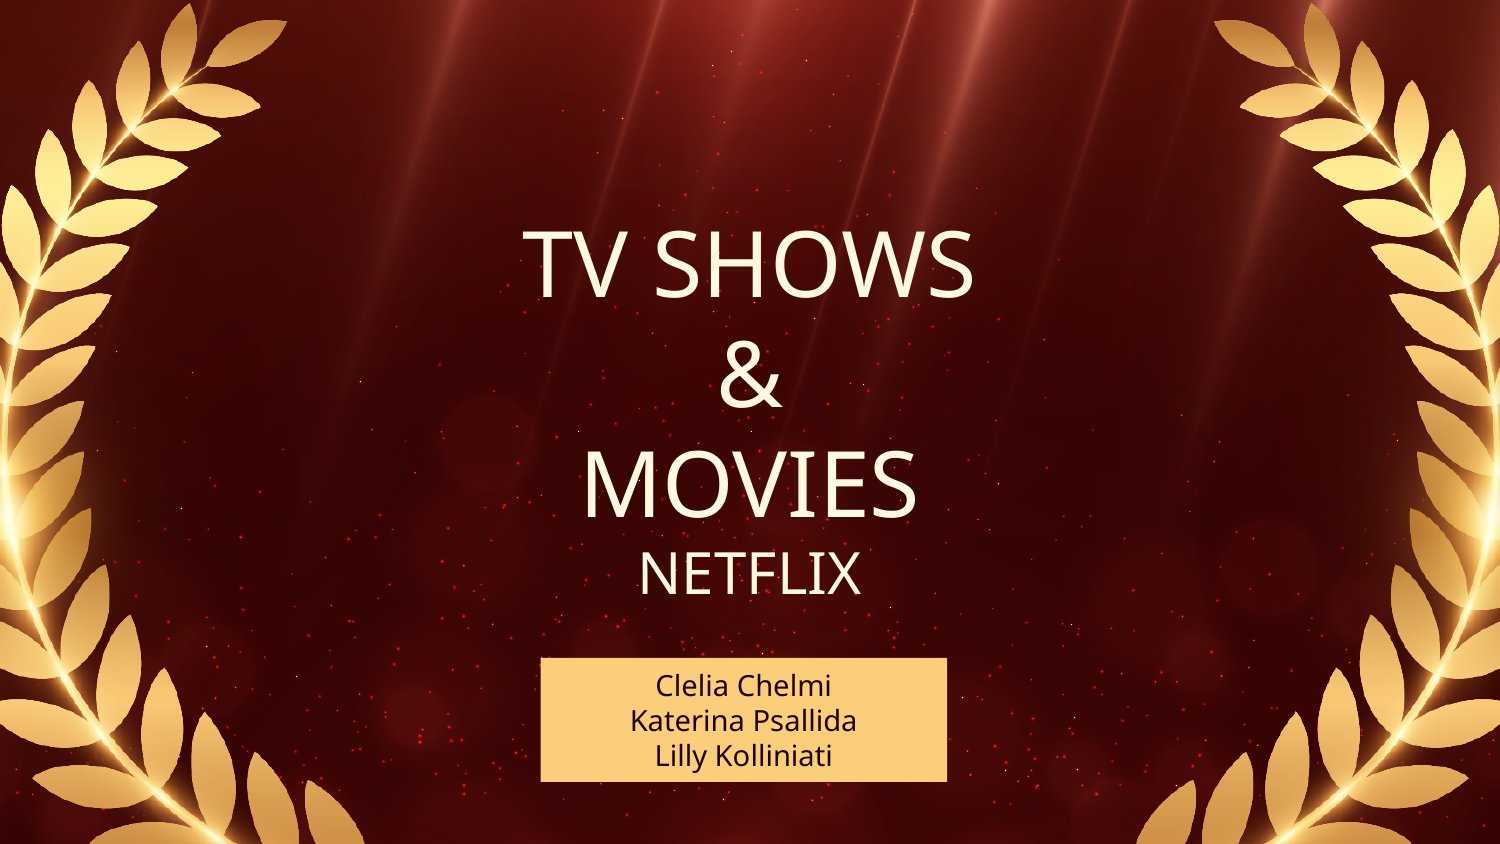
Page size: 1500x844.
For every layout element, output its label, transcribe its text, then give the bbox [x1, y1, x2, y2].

picture [0, 0, 1500, 844]
title TV SHOWS & MOVIES NETFLIX [278, 131, 1221, 622]
subtitle Clelia Chelmi Katerina Psallida Lilly Kolliniati [540, 657, 948, 782]
